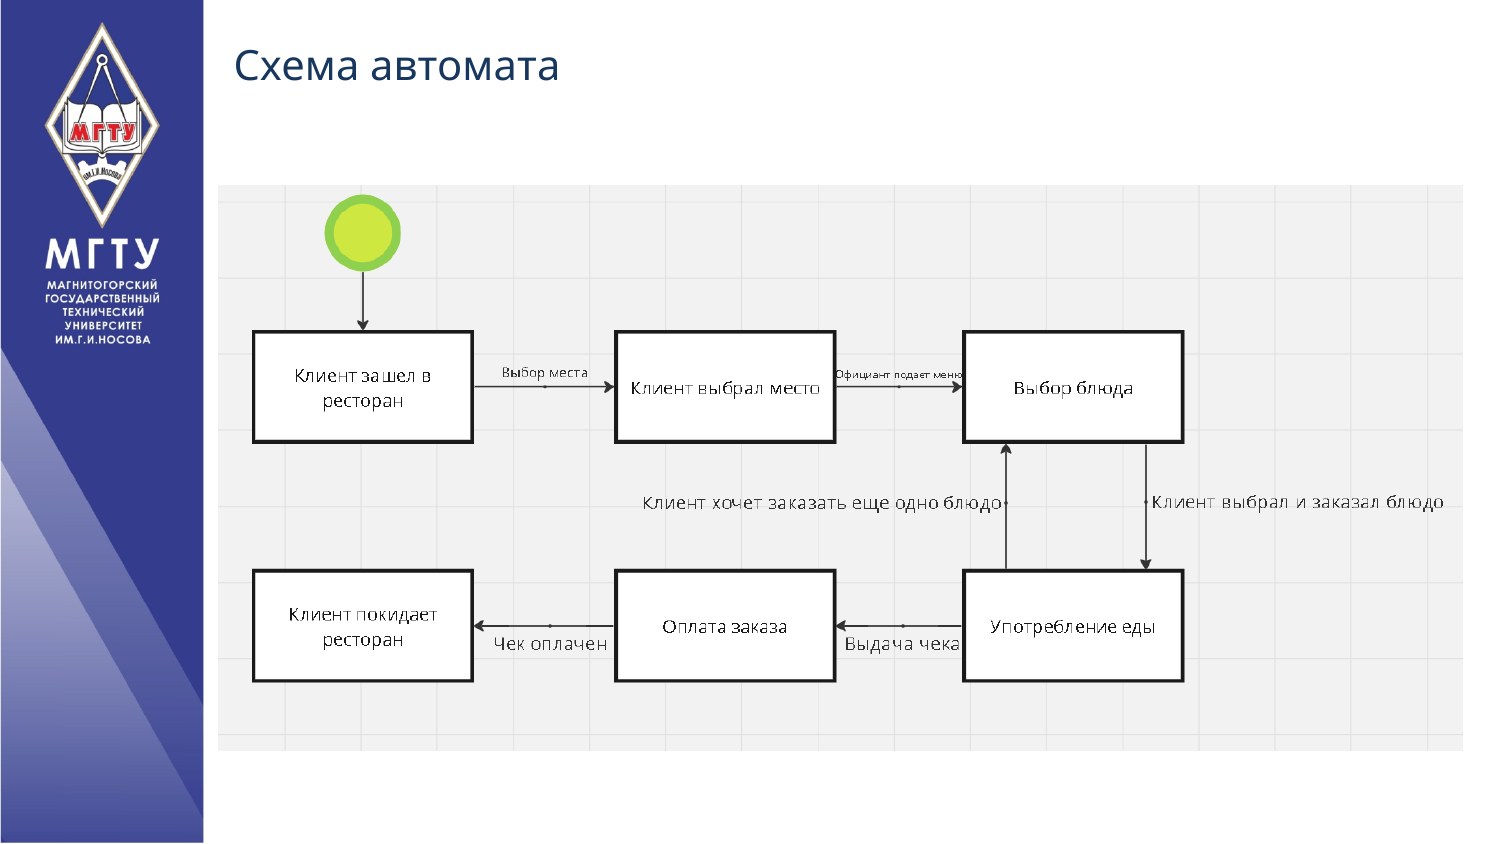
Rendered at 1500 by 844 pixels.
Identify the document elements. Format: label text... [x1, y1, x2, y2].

picture [0, 0, 205, 844]
title Схема автомата [218, 28, 1447, 99]
picture [218, 185, 1463, 752]
